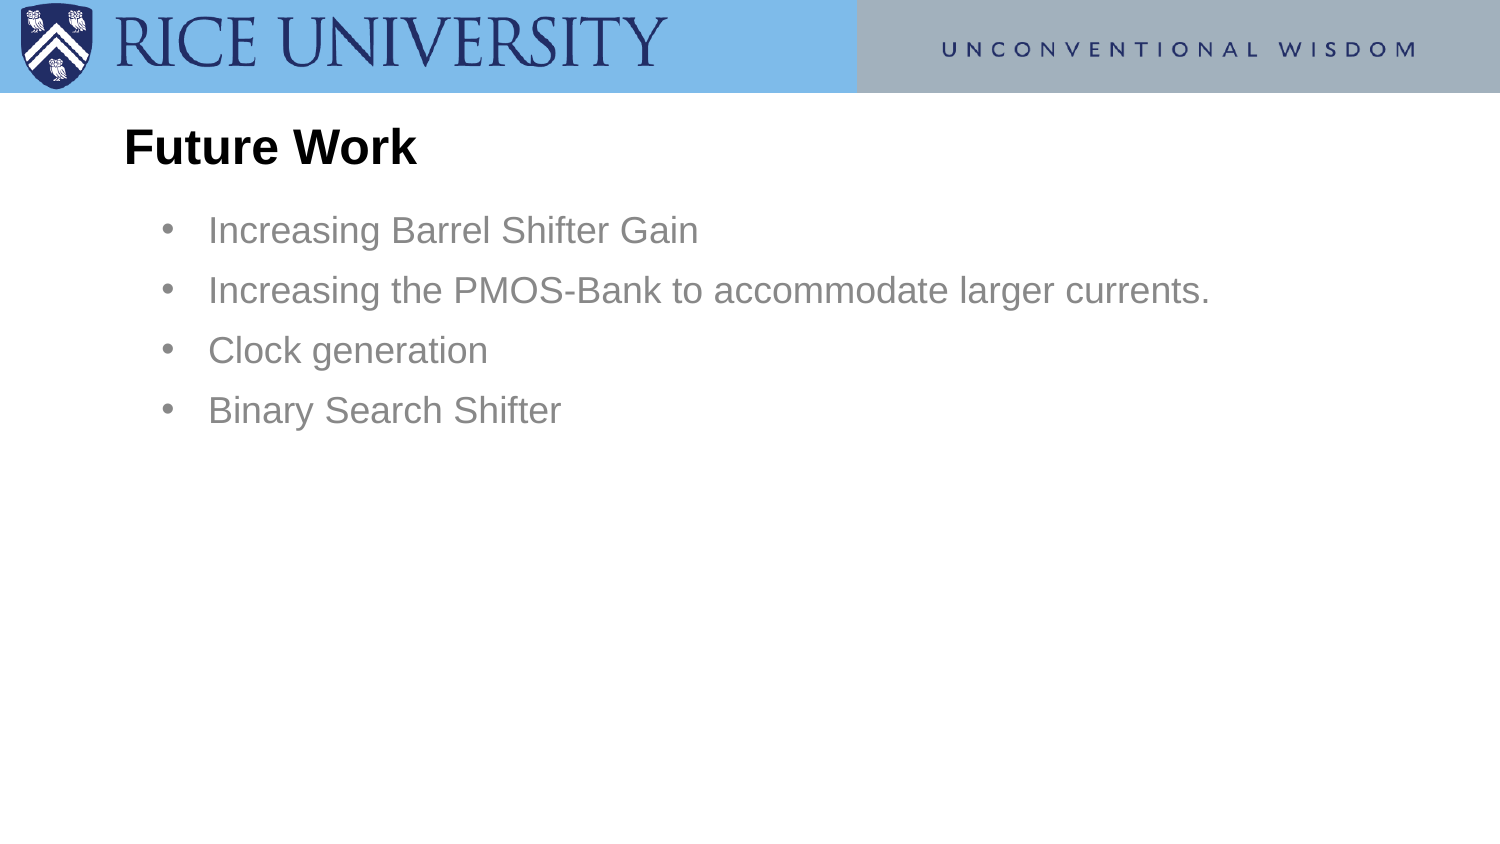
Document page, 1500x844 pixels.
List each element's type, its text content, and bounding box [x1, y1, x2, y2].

list Increasing Barrel Shifter Gain Increasing the PMOS-Bank to accommodate larger currents. Clock generation Binary Search Shifter [112, 193, 1388, 811]
title Future Work [112, 108, 1388, 193]
picture [0, 0, 1500, 844]
